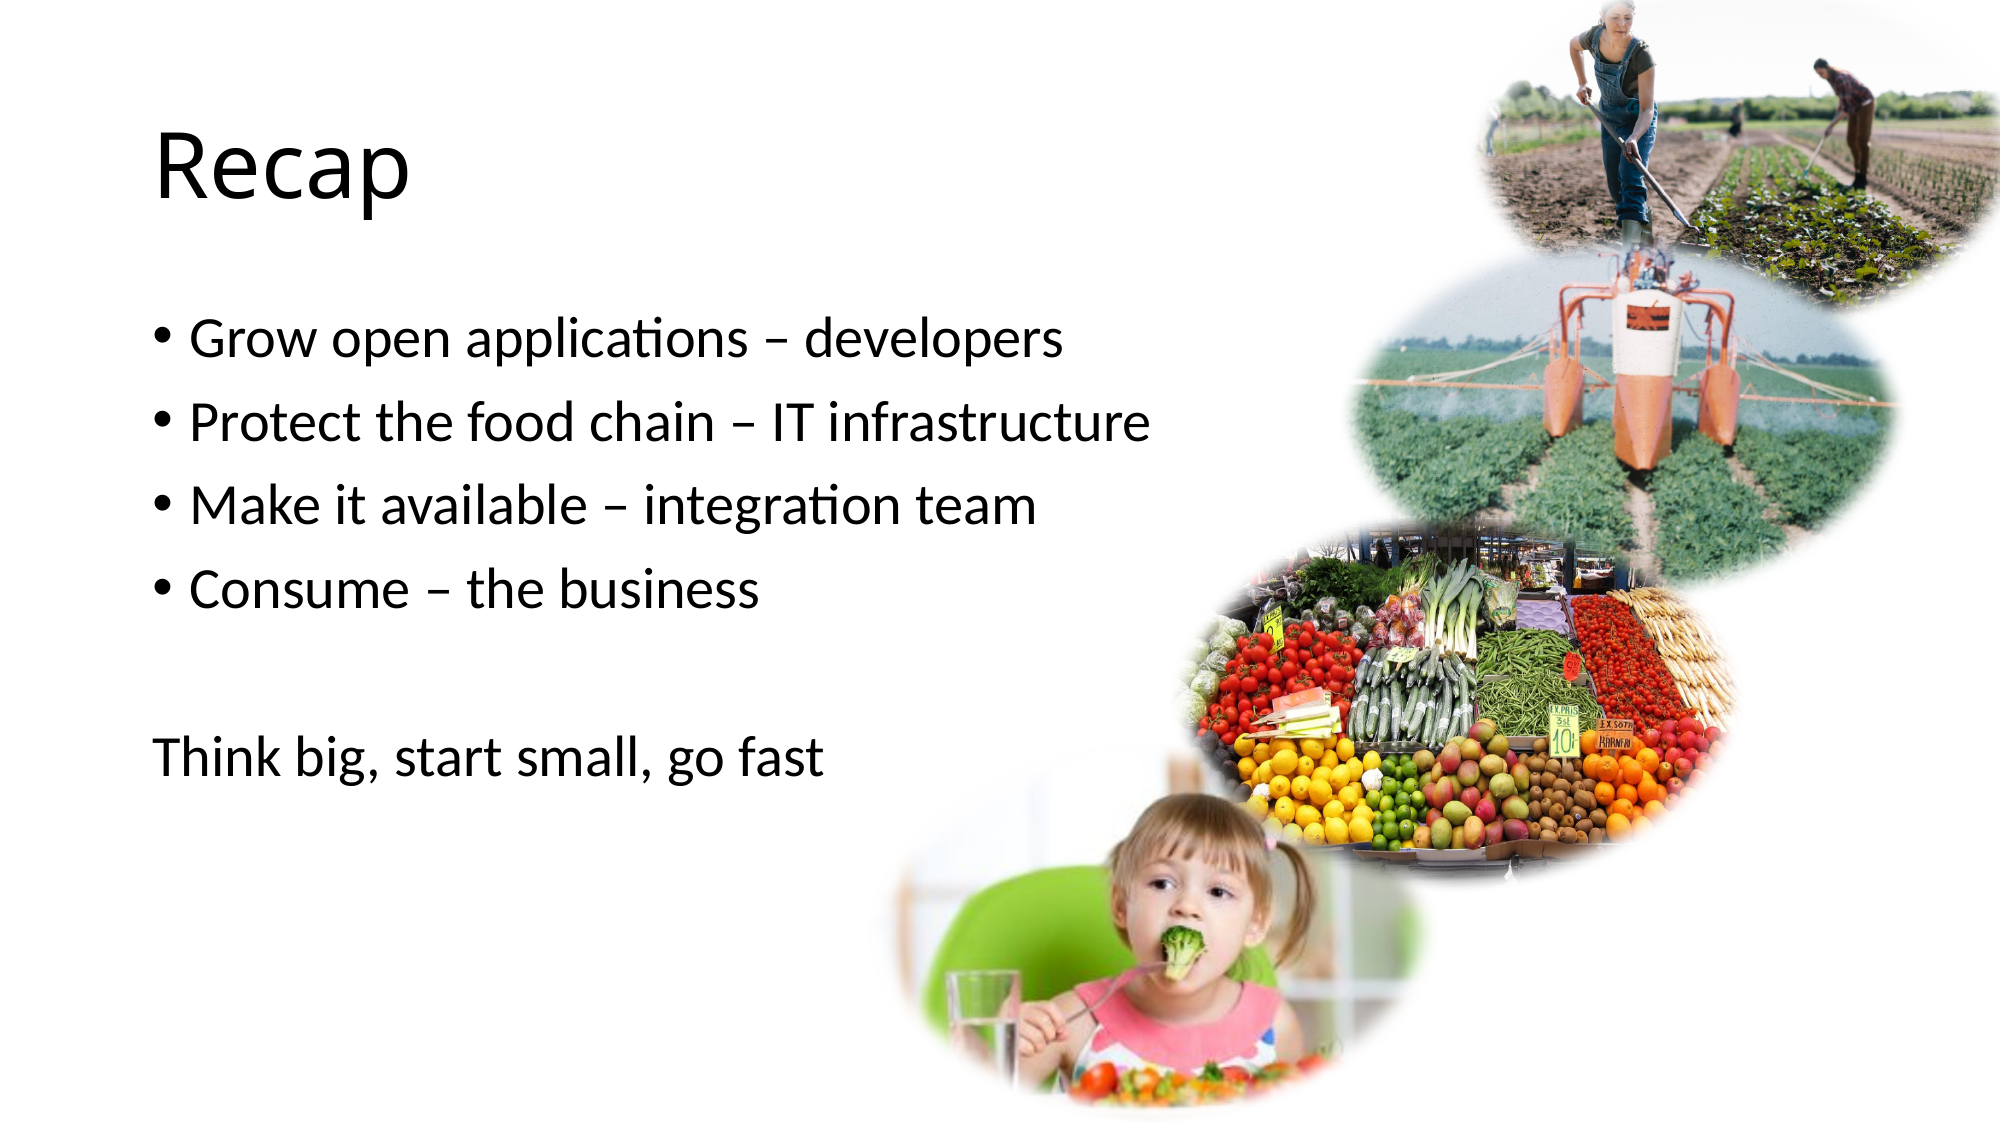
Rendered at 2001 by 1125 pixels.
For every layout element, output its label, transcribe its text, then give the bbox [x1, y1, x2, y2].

picture [865, 0, 2000, 1125]
list Grow open applications – developers Protect the food chain – IT infrastructure Make it available – integration team Consume – the business Think big, start small, go fast [1441, 607, 1863, 1014]
list Grow open applications – developers Protect the food chain – IT infrastructure Make it available – integration team Consume – the business Think big, start small, go fast [137, 299, 1335, 1014]
title Recap [137, 59, 1466, 278]
